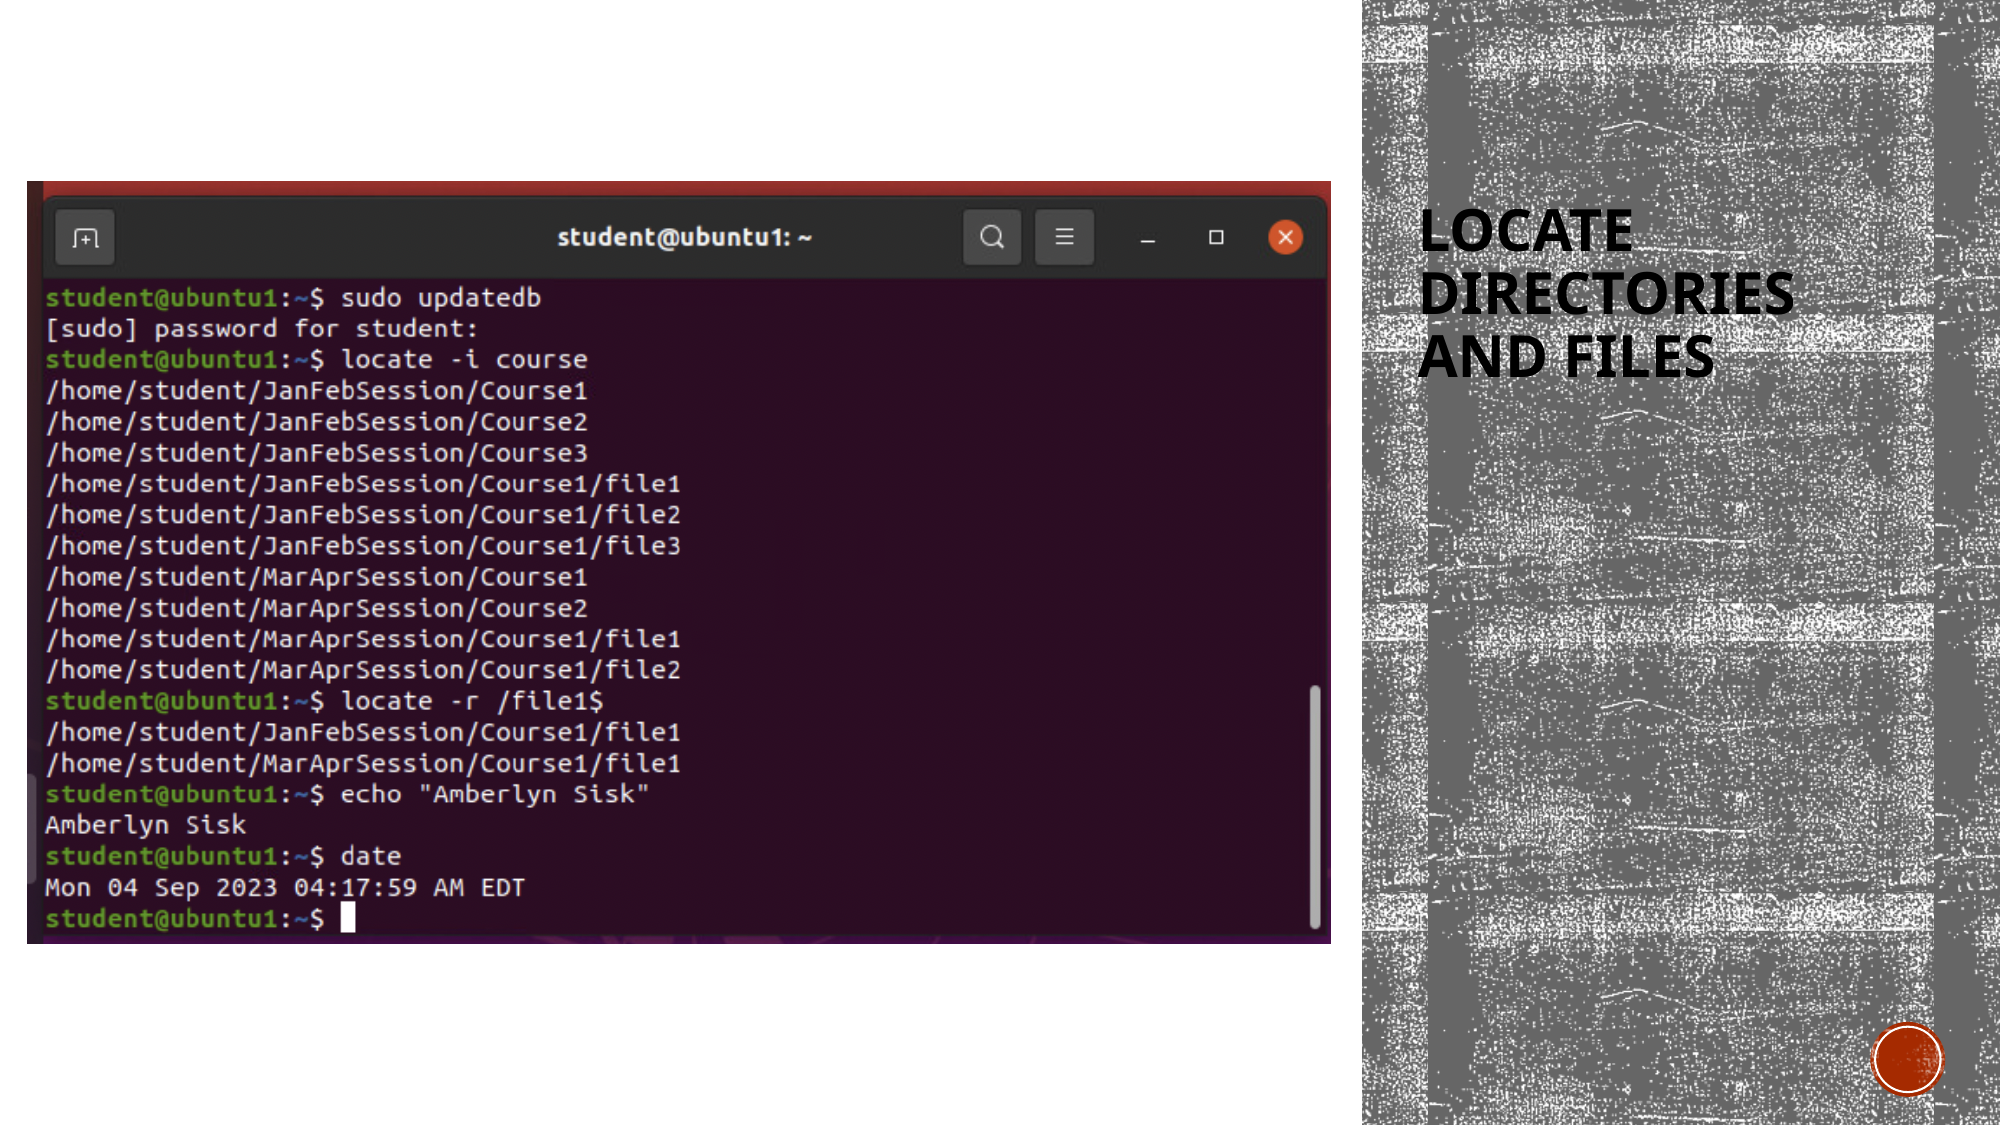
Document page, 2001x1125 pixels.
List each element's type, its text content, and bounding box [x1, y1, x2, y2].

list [30, 184, 1328, 942]
title Locate directories and files [1402, 112, 1928, 398]
